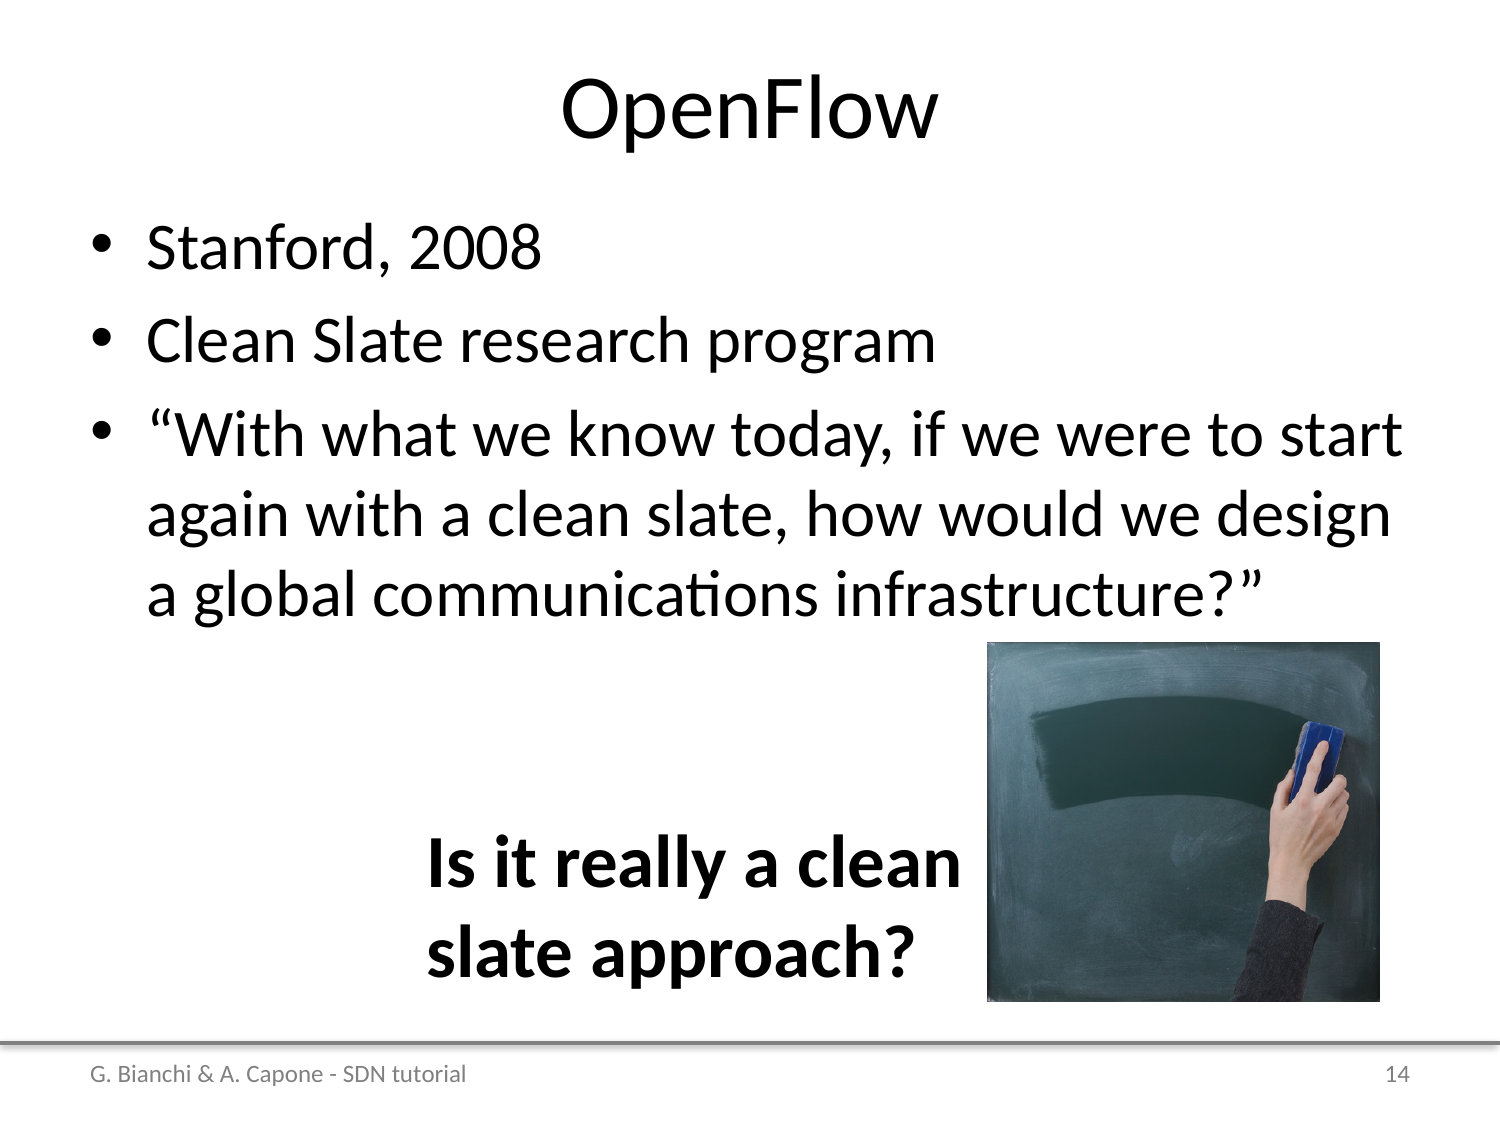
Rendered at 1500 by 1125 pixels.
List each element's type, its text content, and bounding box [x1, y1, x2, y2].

picture [987, 642, 1380, 1003]
title OpenFlow [75, 8, 1425, 195]
slide_number 14 [1074, 1042, 1425, 1103]
footer G. Bianchi & A. Capone - SDN tutorial [75, 1042, 988, 1103]
list Stanford, 2008 Clean Slate research program “With what we know today, if we were to start again with a clean slate, how would we design a global communications infrastructure?” [75, 195, 1425, 702]
text_box Is it really a clean slate approach? [411, 804, 980, 1000]
